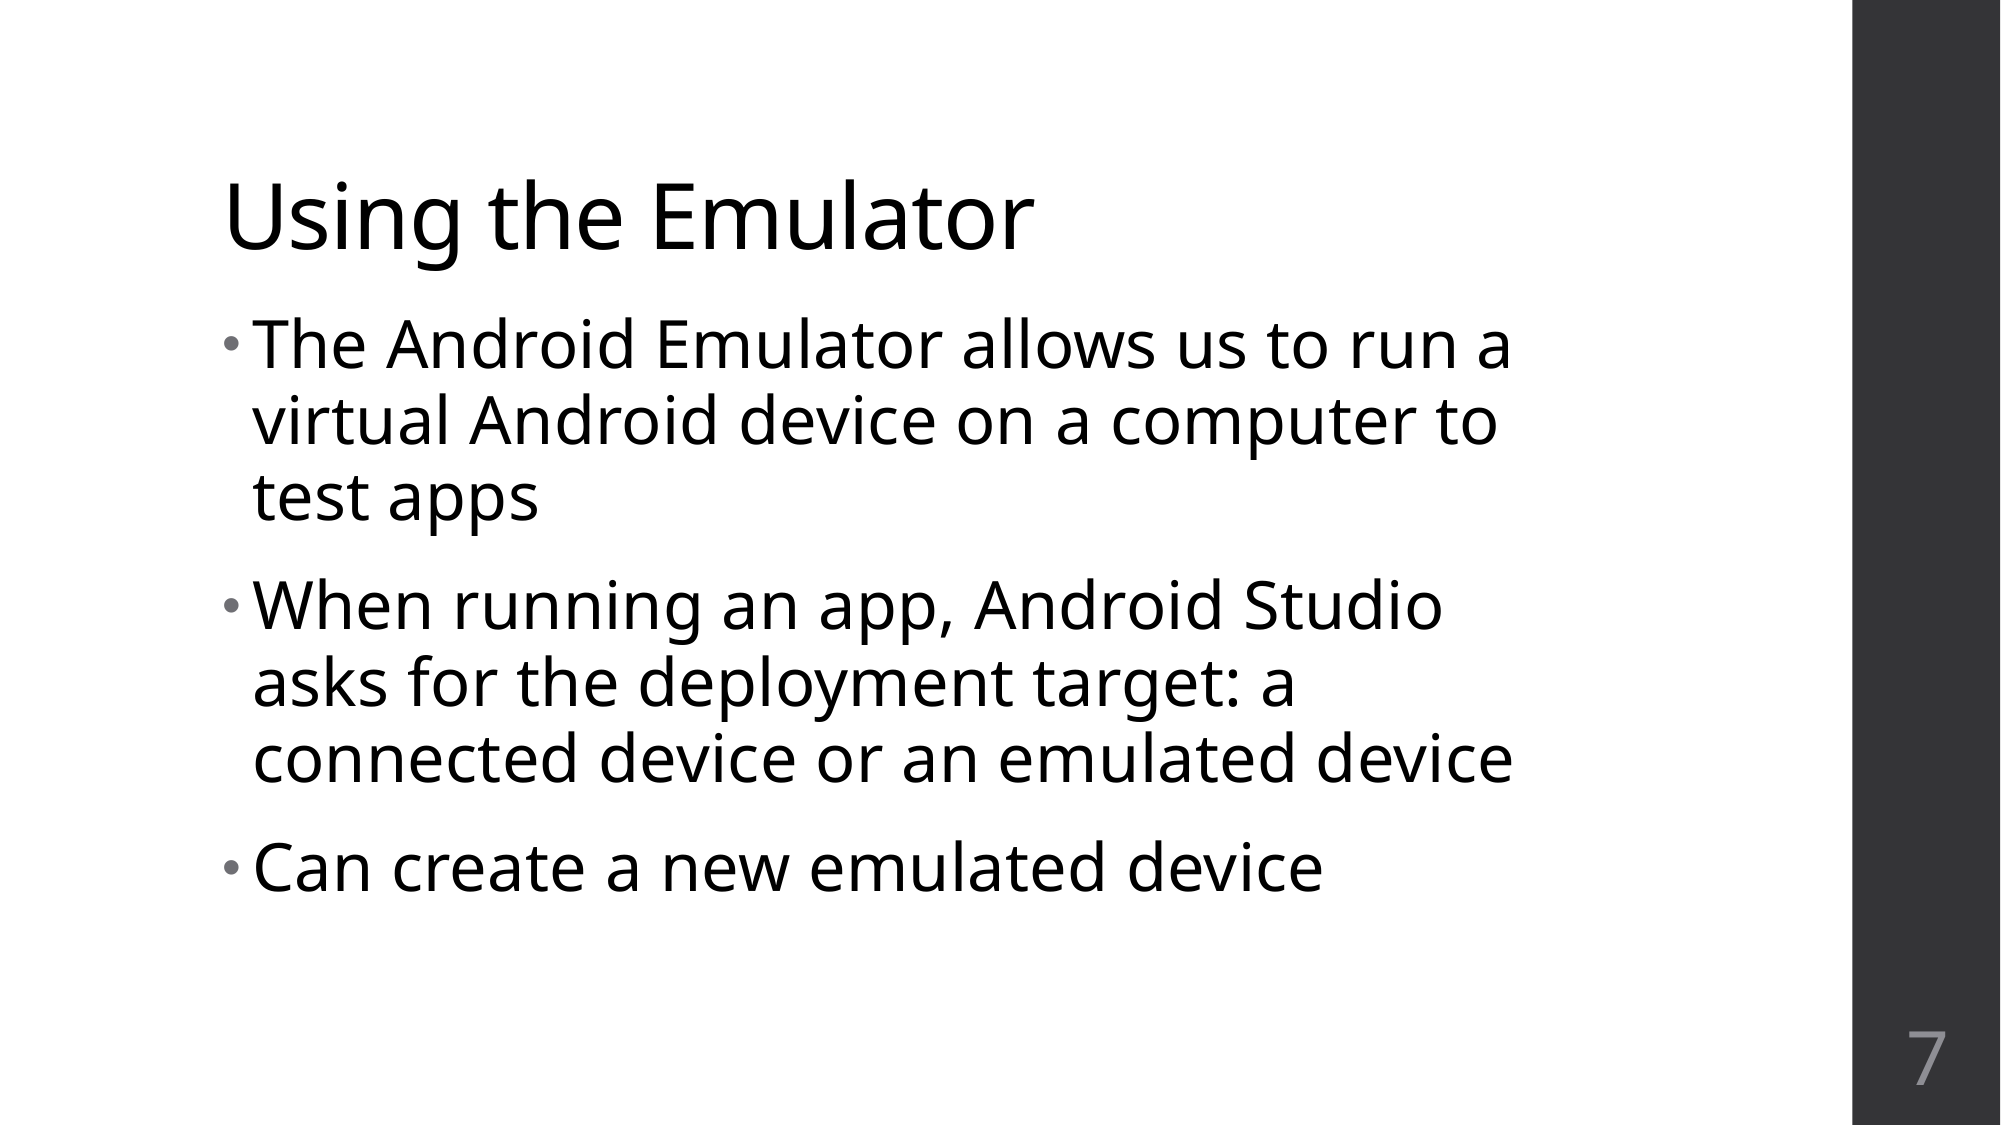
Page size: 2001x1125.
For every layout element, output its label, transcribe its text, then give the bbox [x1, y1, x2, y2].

title Using the Emulator [206, 60, 1797, 278]
list The Android Emulator allows us to run a virtual Android device on a computer to test apps When running an app, Android Studio asks for the deployment target: a connected device or an emulated device Can create a new emulated device [206, 299, 1617, 1014]
slide_number 7 [1852, 1012, 2000, 1110]
